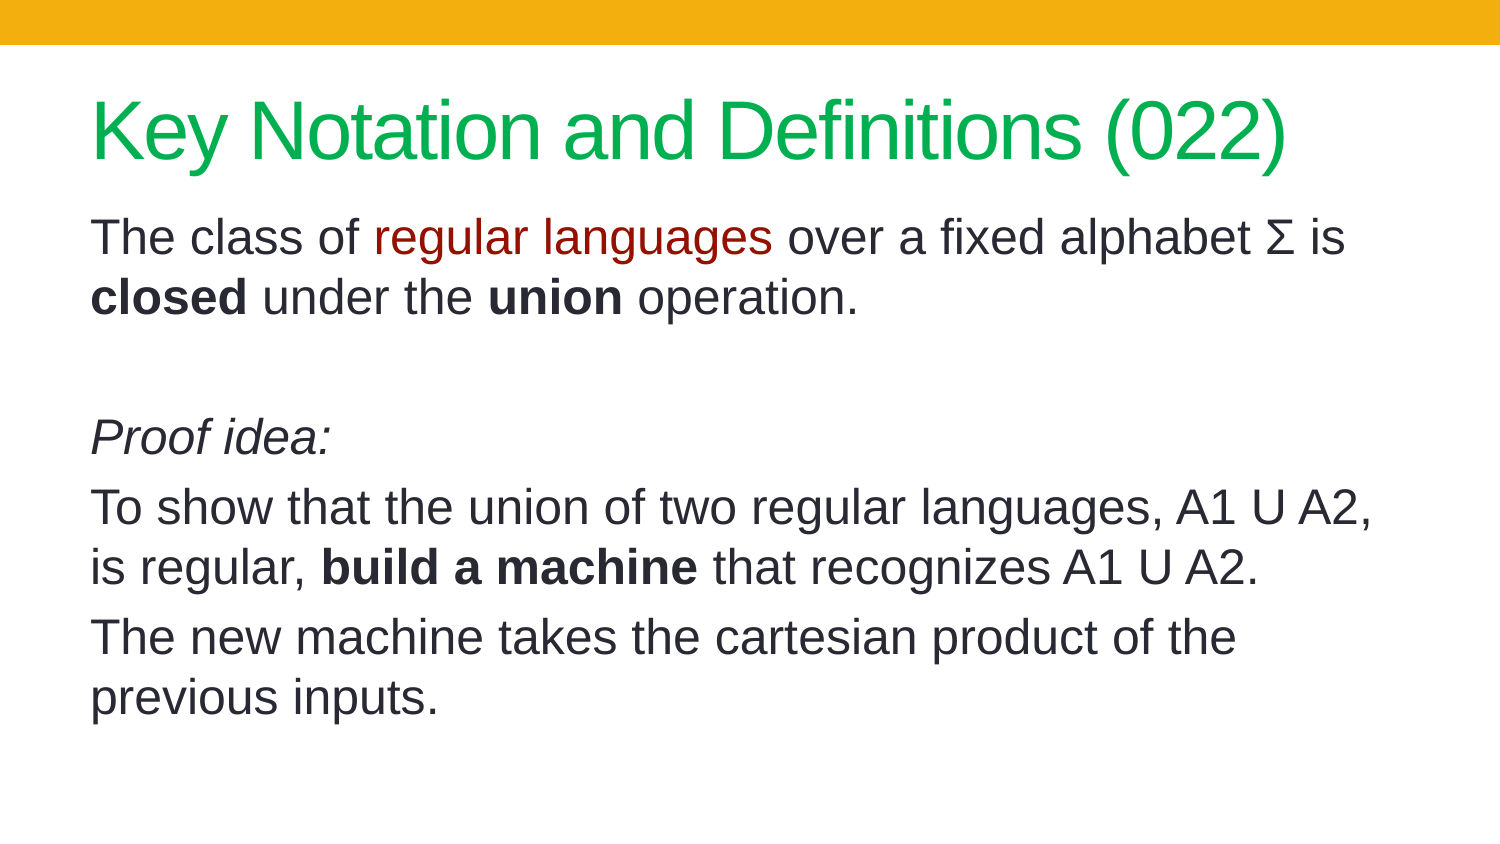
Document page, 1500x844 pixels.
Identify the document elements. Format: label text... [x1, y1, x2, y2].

title Key Notation and Definitions (022) [75, 65, 1425, 188]
list The class of regular languages over a fixed alphabet Σ is closed under the union operation. Proof idea: To show that the union of two regular languages, A1 U A2, is regular, build a machine that recognizes A1 U A2. The new machine takes the cartesian product of the previous inputs. [75, 196, 1425, 778]
